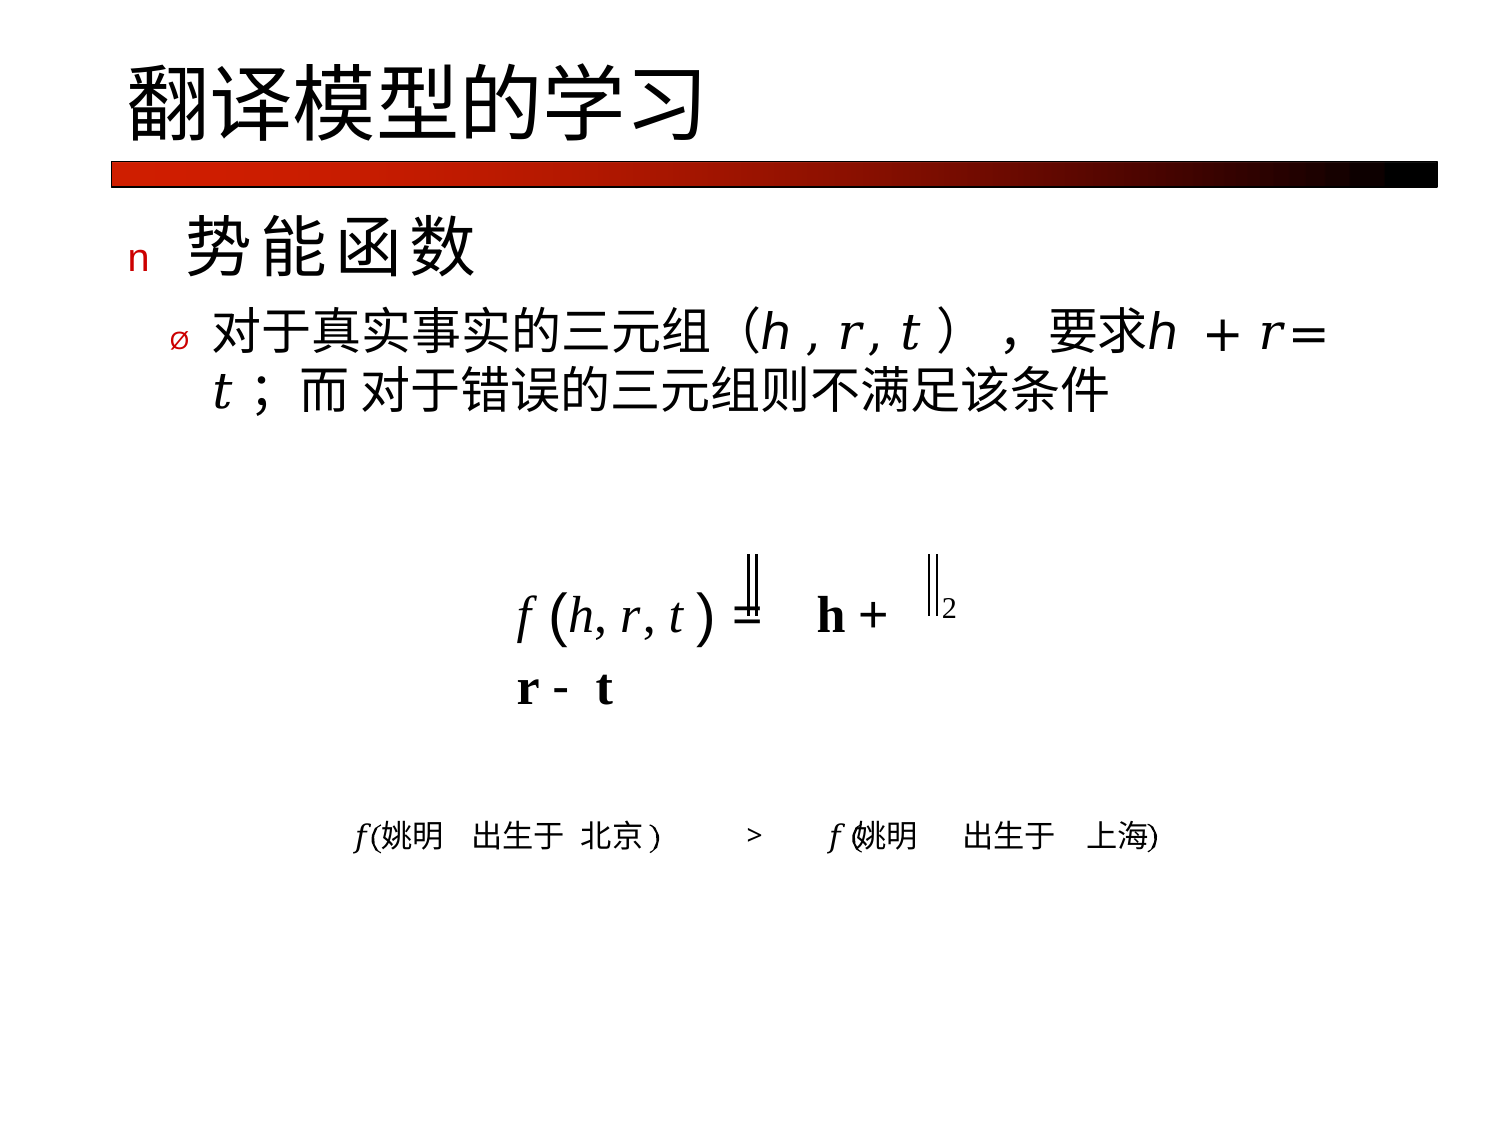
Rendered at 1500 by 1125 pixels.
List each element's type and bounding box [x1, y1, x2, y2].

text_box [348, 816, 447, 856]
text_box [125, 204, 1385, 420]
text_box [469, 816, 660, 855]
text_box [111, 161, 1437, 188]
text_box [939, 588, 960, 627]
text_box [514, 530, 925, 617]
text_box [822, 815, 928, 856]
text_box [744, 817, 767, 853]
text_box [960, 815, 1158, 854]
title [124, 51, 1376, 154]
